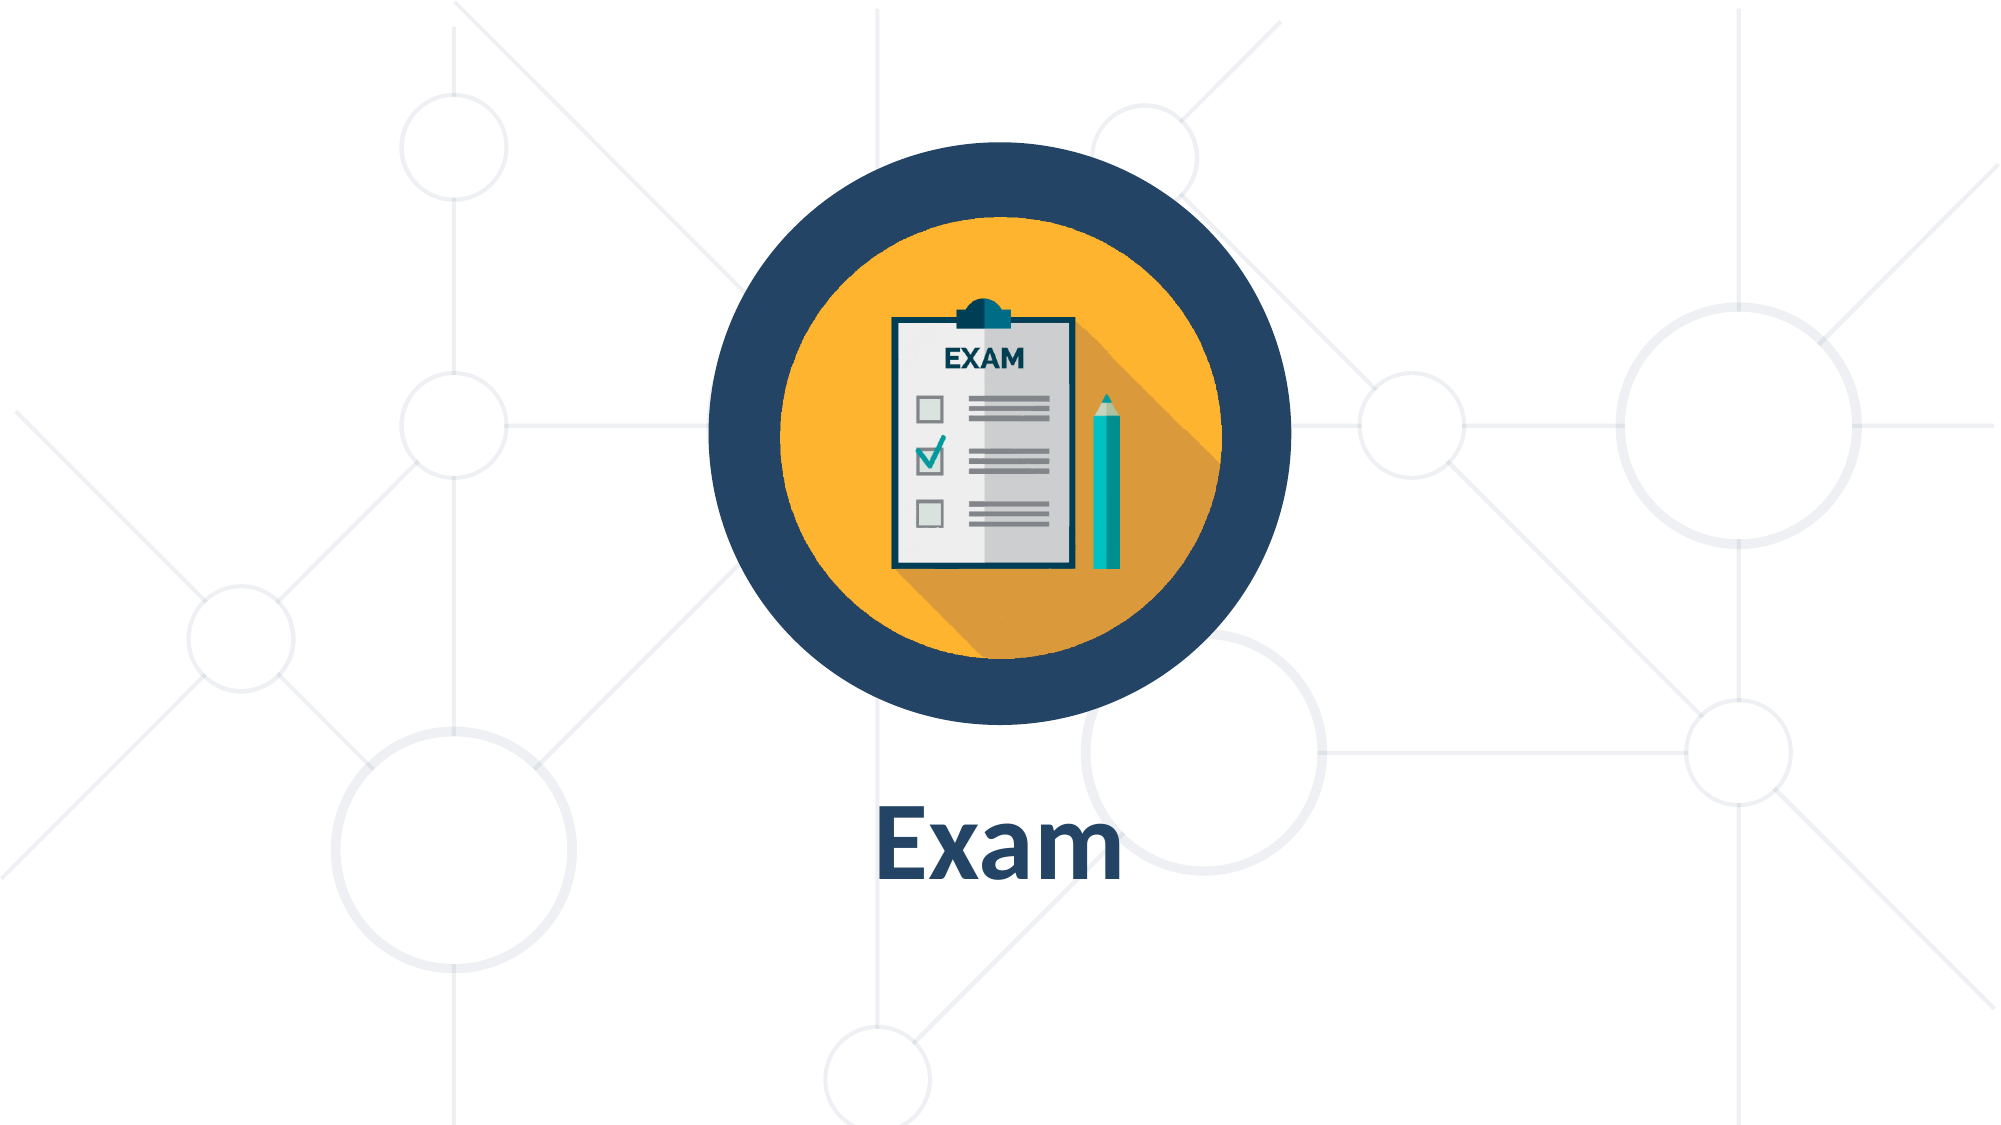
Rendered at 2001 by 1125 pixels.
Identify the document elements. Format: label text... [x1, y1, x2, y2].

picture [778, 215, 1224, 661]
title Exam [100, 771, 1900, 898]
